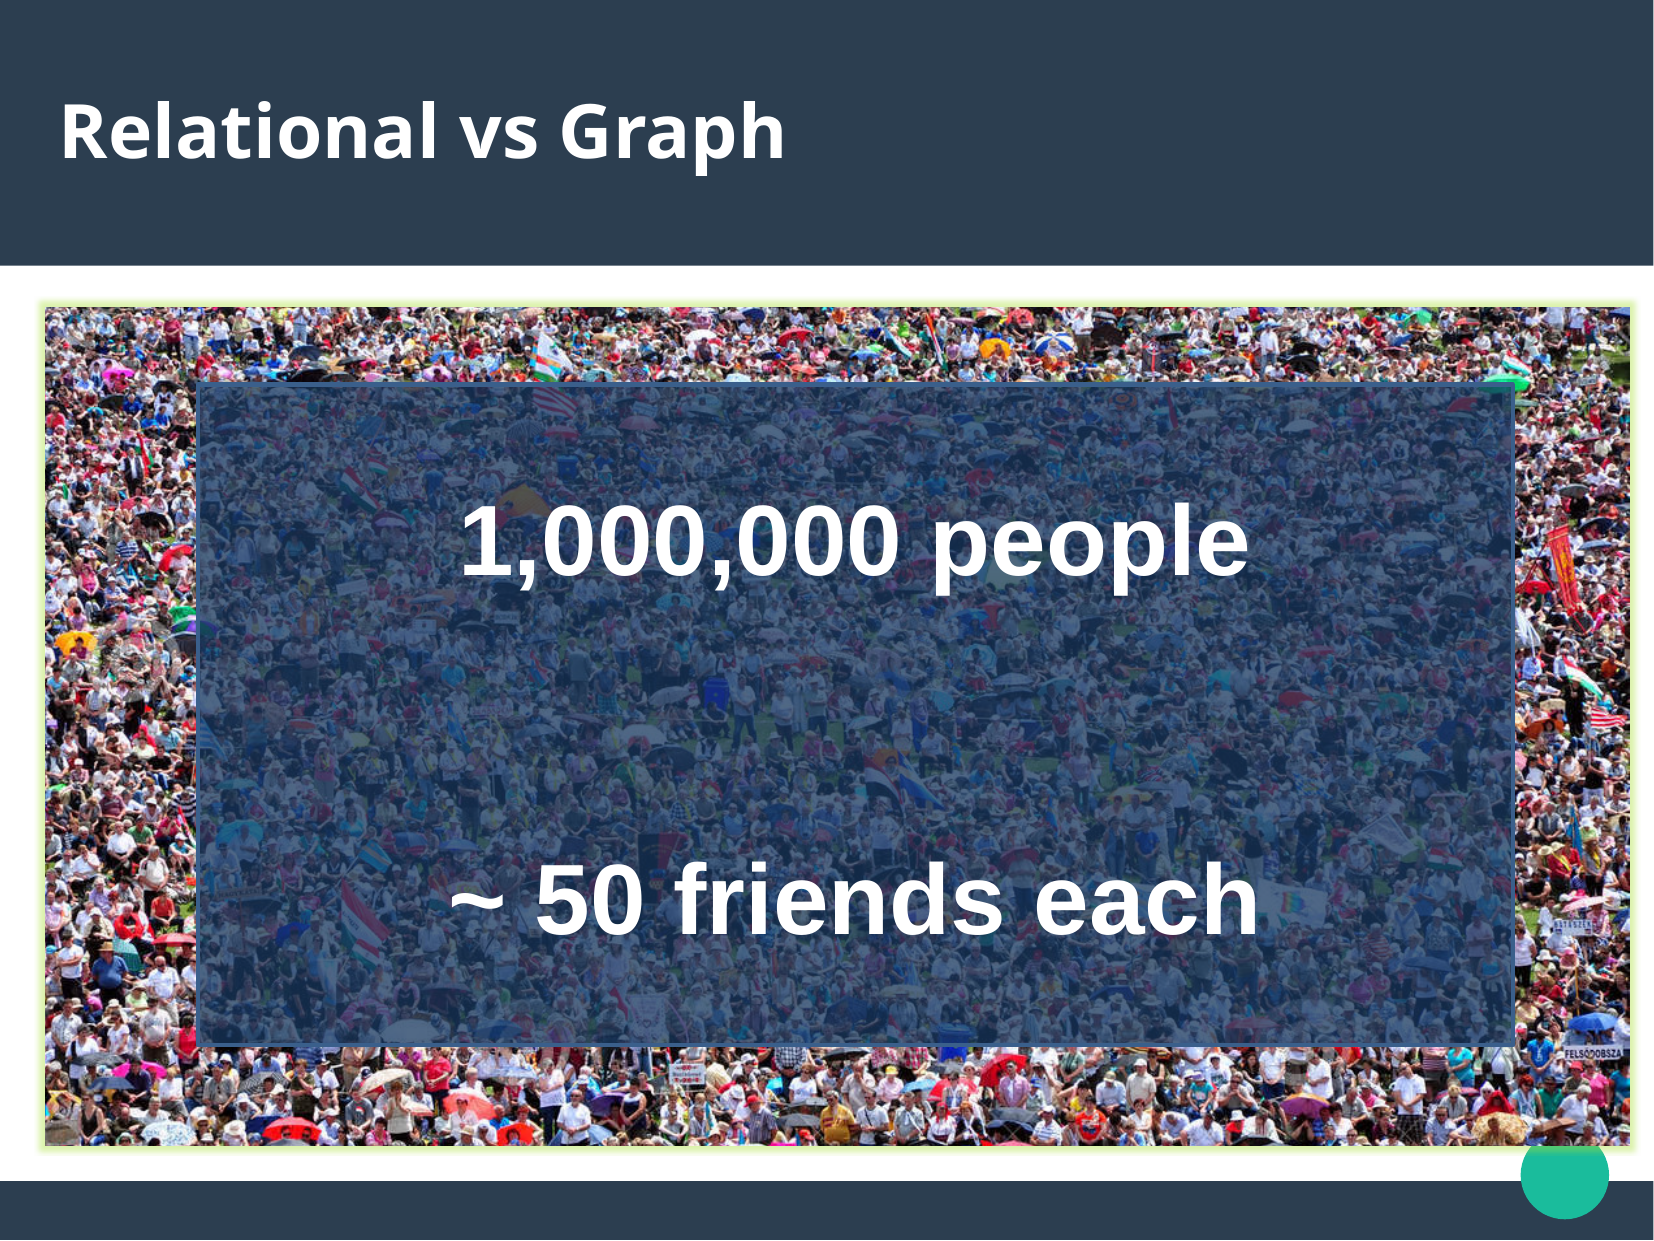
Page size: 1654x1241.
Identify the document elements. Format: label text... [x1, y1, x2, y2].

picture [44, 306, 1631, 1146]
text_box Relational vs Graph [58, 49, 1595, 207]
